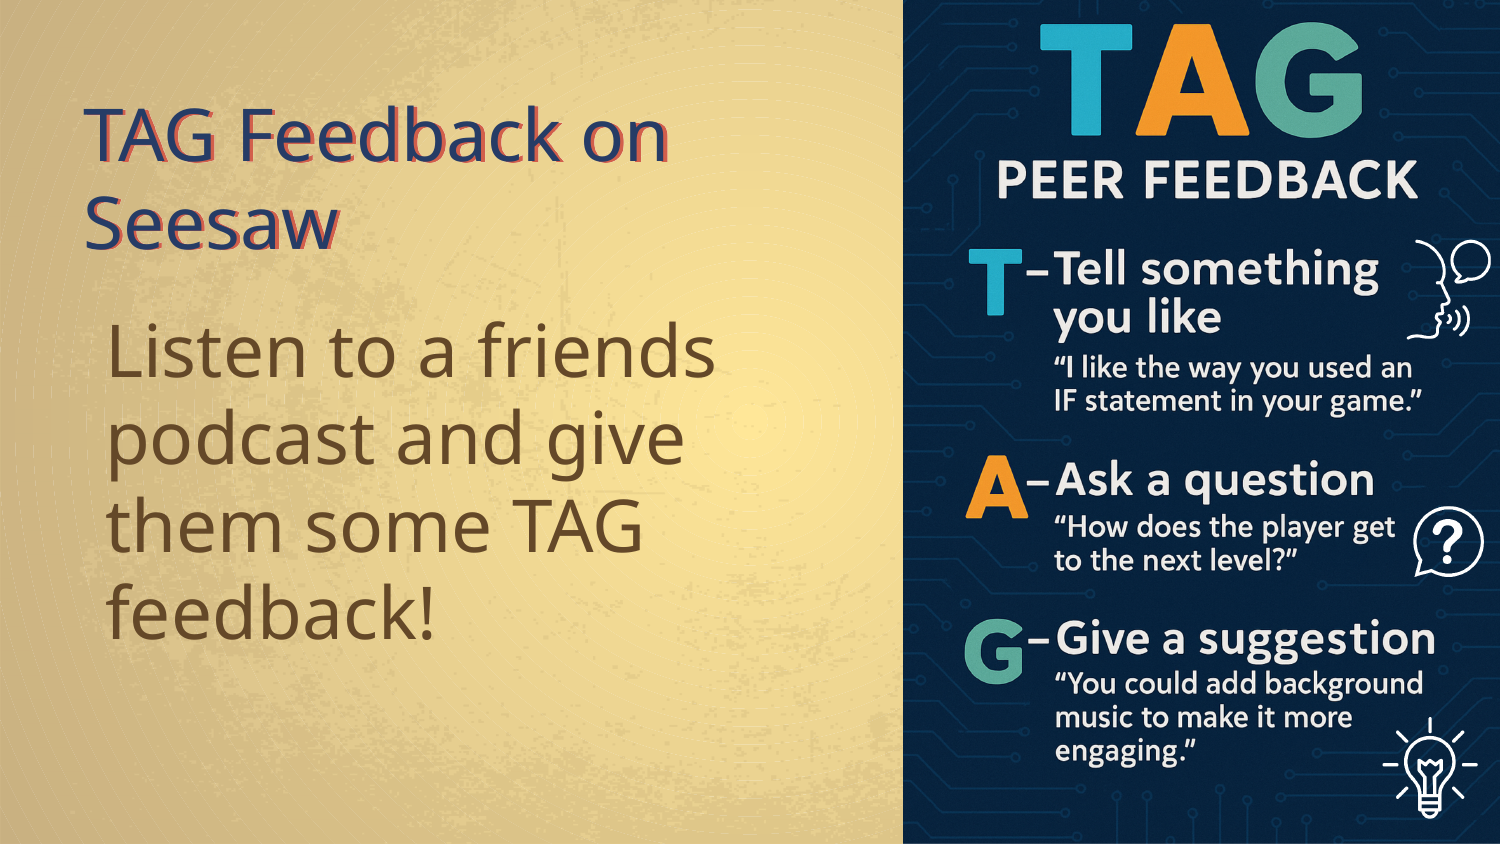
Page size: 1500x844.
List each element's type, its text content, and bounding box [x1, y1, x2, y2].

title TAG Feedback on Seesaw [68, 129, 816, 224]
picture [0, 0, 1500, 844]
list Listen to a friends podcast and give them some TAG feedback! [90, 289, 794, 794]
